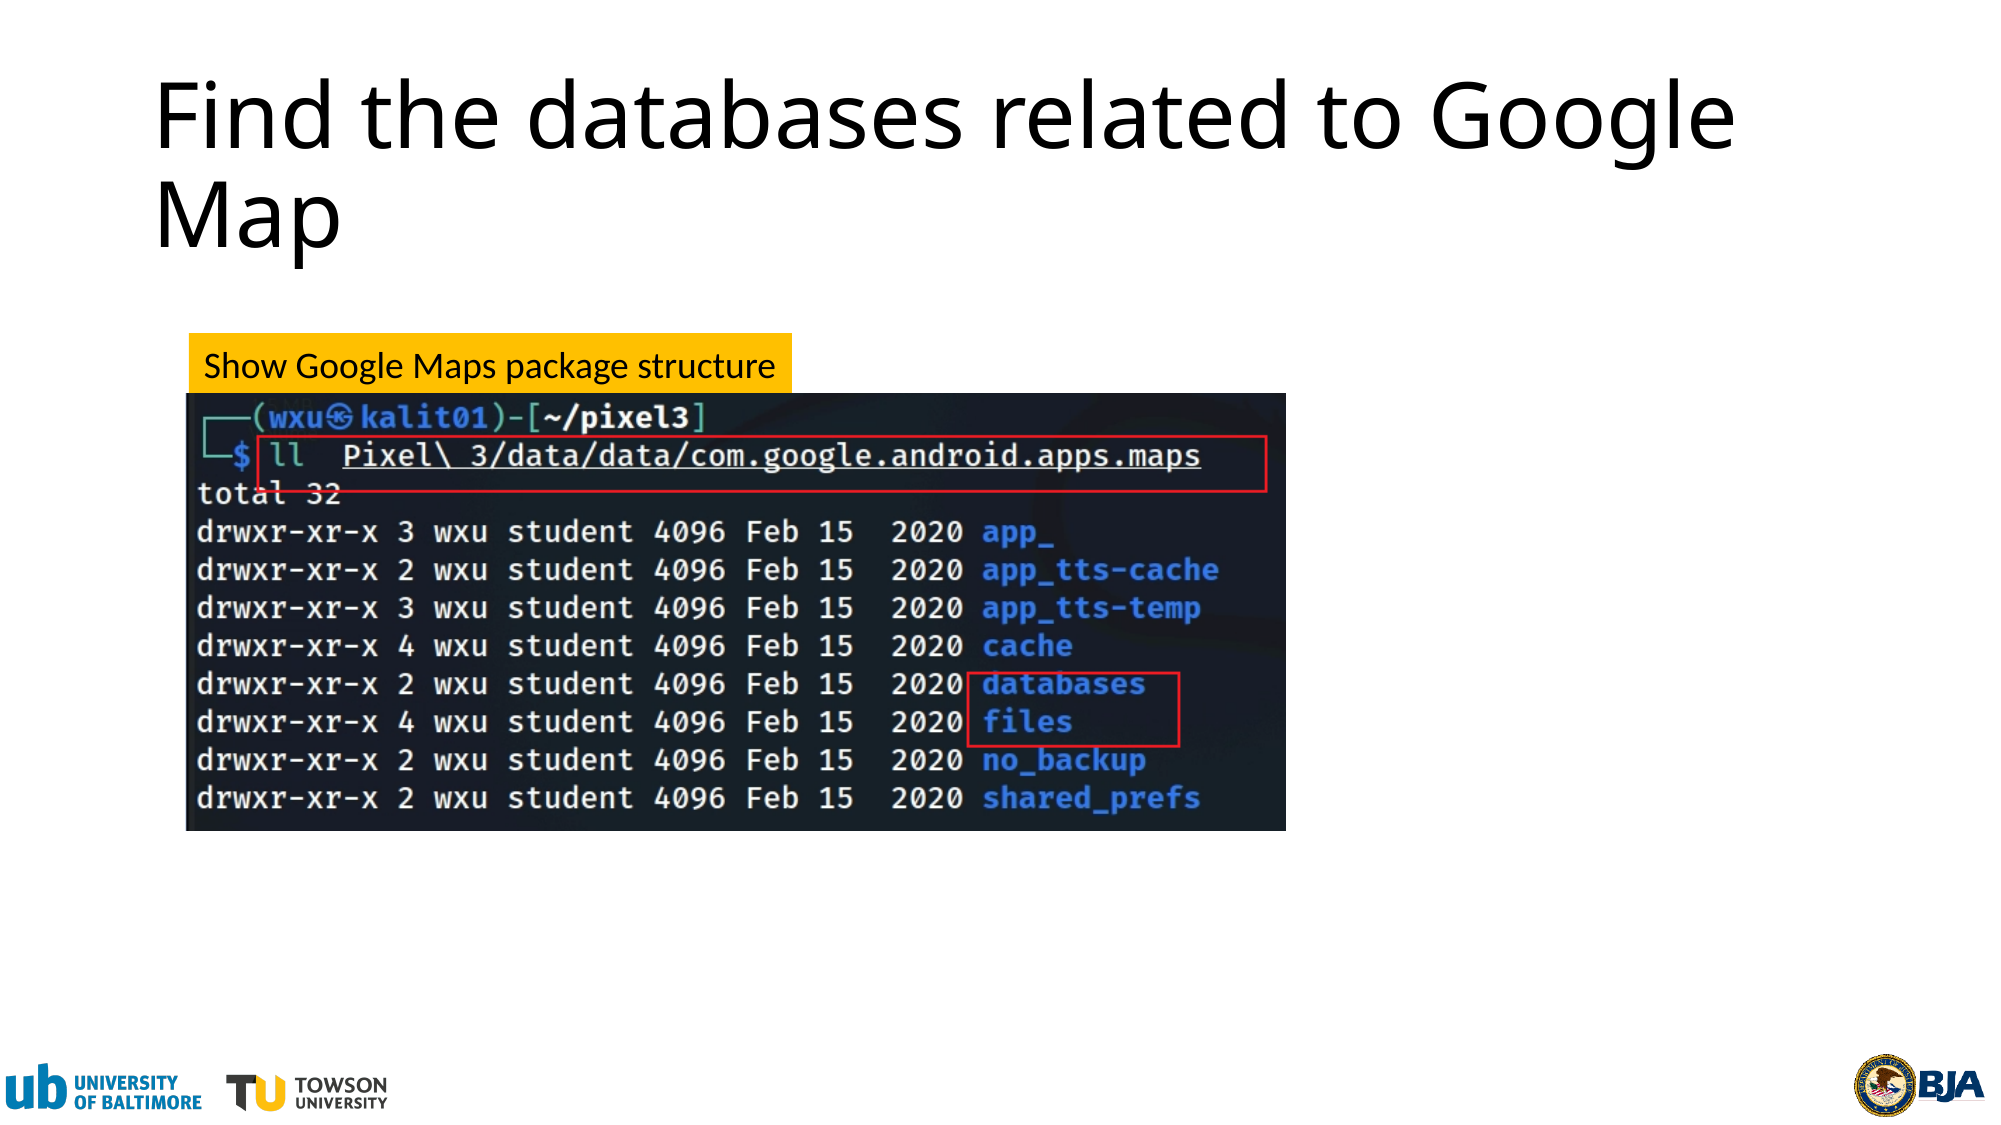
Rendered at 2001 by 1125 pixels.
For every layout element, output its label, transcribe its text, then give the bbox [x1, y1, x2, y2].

picture [185, 393, 1286, 831]
title Find the databases related to Google Map [137, 59, 1863, 278]
picture [0, 1031, 407, 1125]
text_box Show Google Maps package structure [188, 333, 792, 393]
picture [1854, 1054, 1986, 1117]
